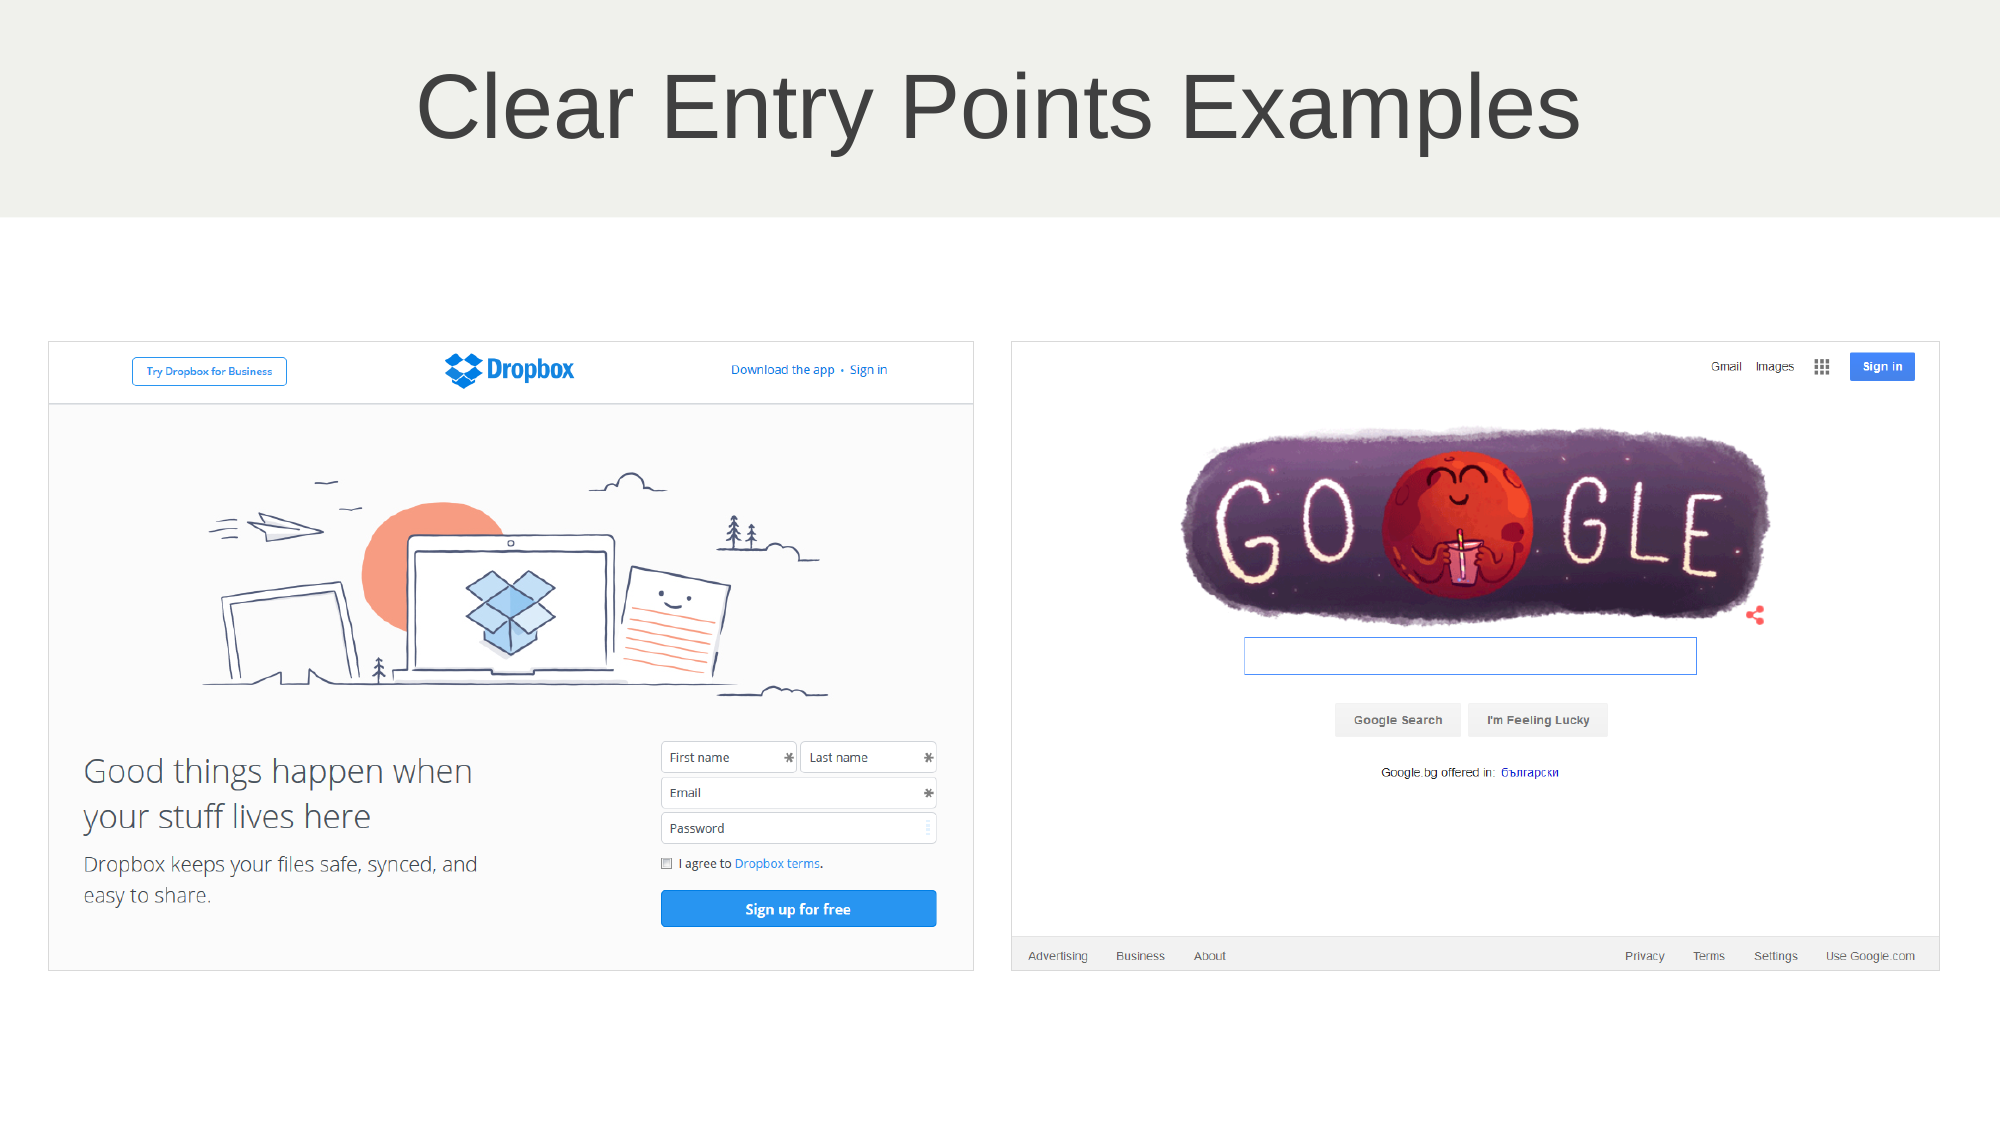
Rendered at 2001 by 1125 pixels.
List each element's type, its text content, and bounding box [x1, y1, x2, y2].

picture [48, 341, 974, 971]
picture [1010, 341, 1940, 971]
title Clear Entry Points Examples [0, 0, 2000, 218]
